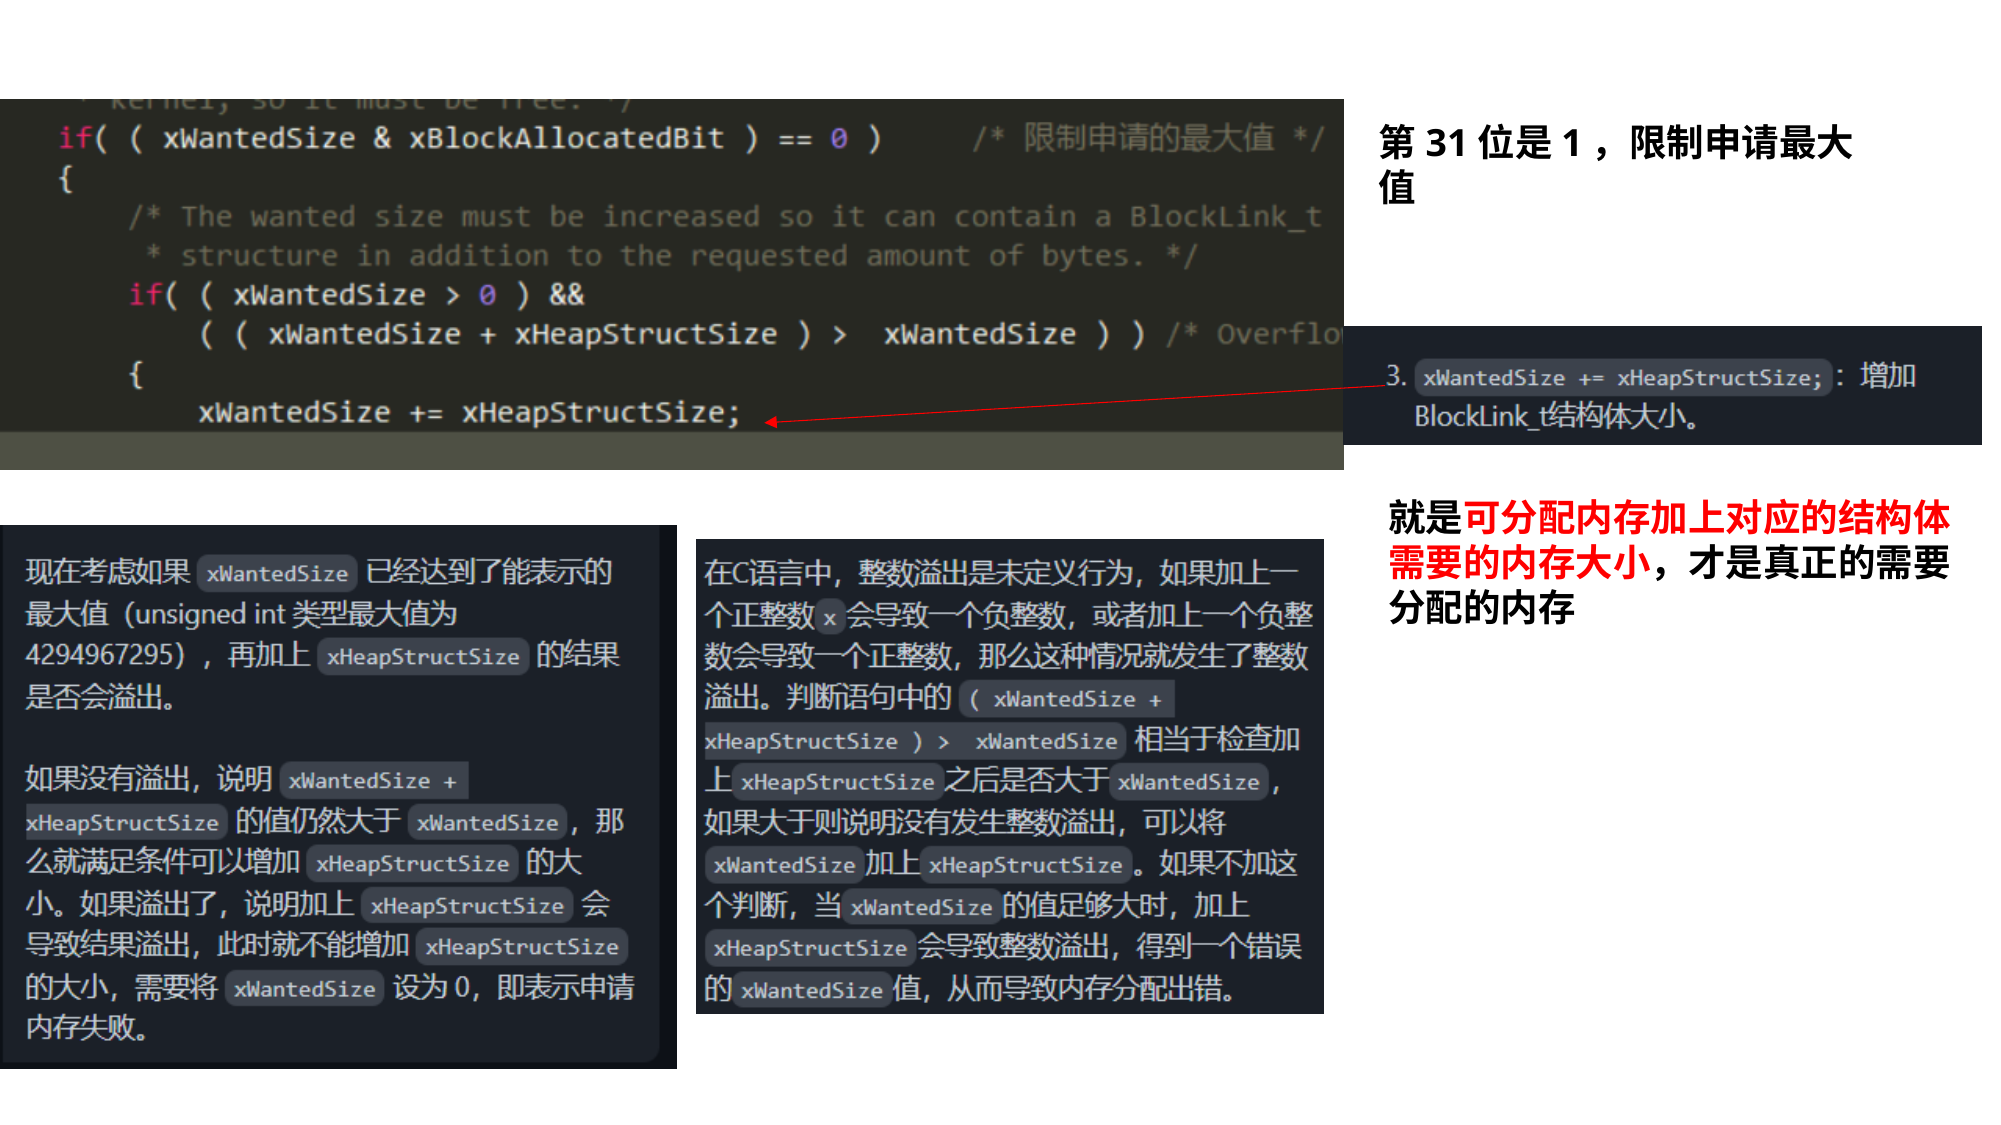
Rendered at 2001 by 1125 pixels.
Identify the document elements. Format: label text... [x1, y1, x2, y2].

picture [0, 525, 677, 1069]
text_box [764, 385, 1386, 423]
picture [696, 539, 1324, 1014]
text_box 第31位是1，限制申请最大值 [1364, 111, 1906, 217]
text_box 就是可分配内存加上对应的结构体需要的内存大小，才是真正的需要分配的内存 [1373, 486, 2000, 637]
picture [0, 99, 1982, 470]
